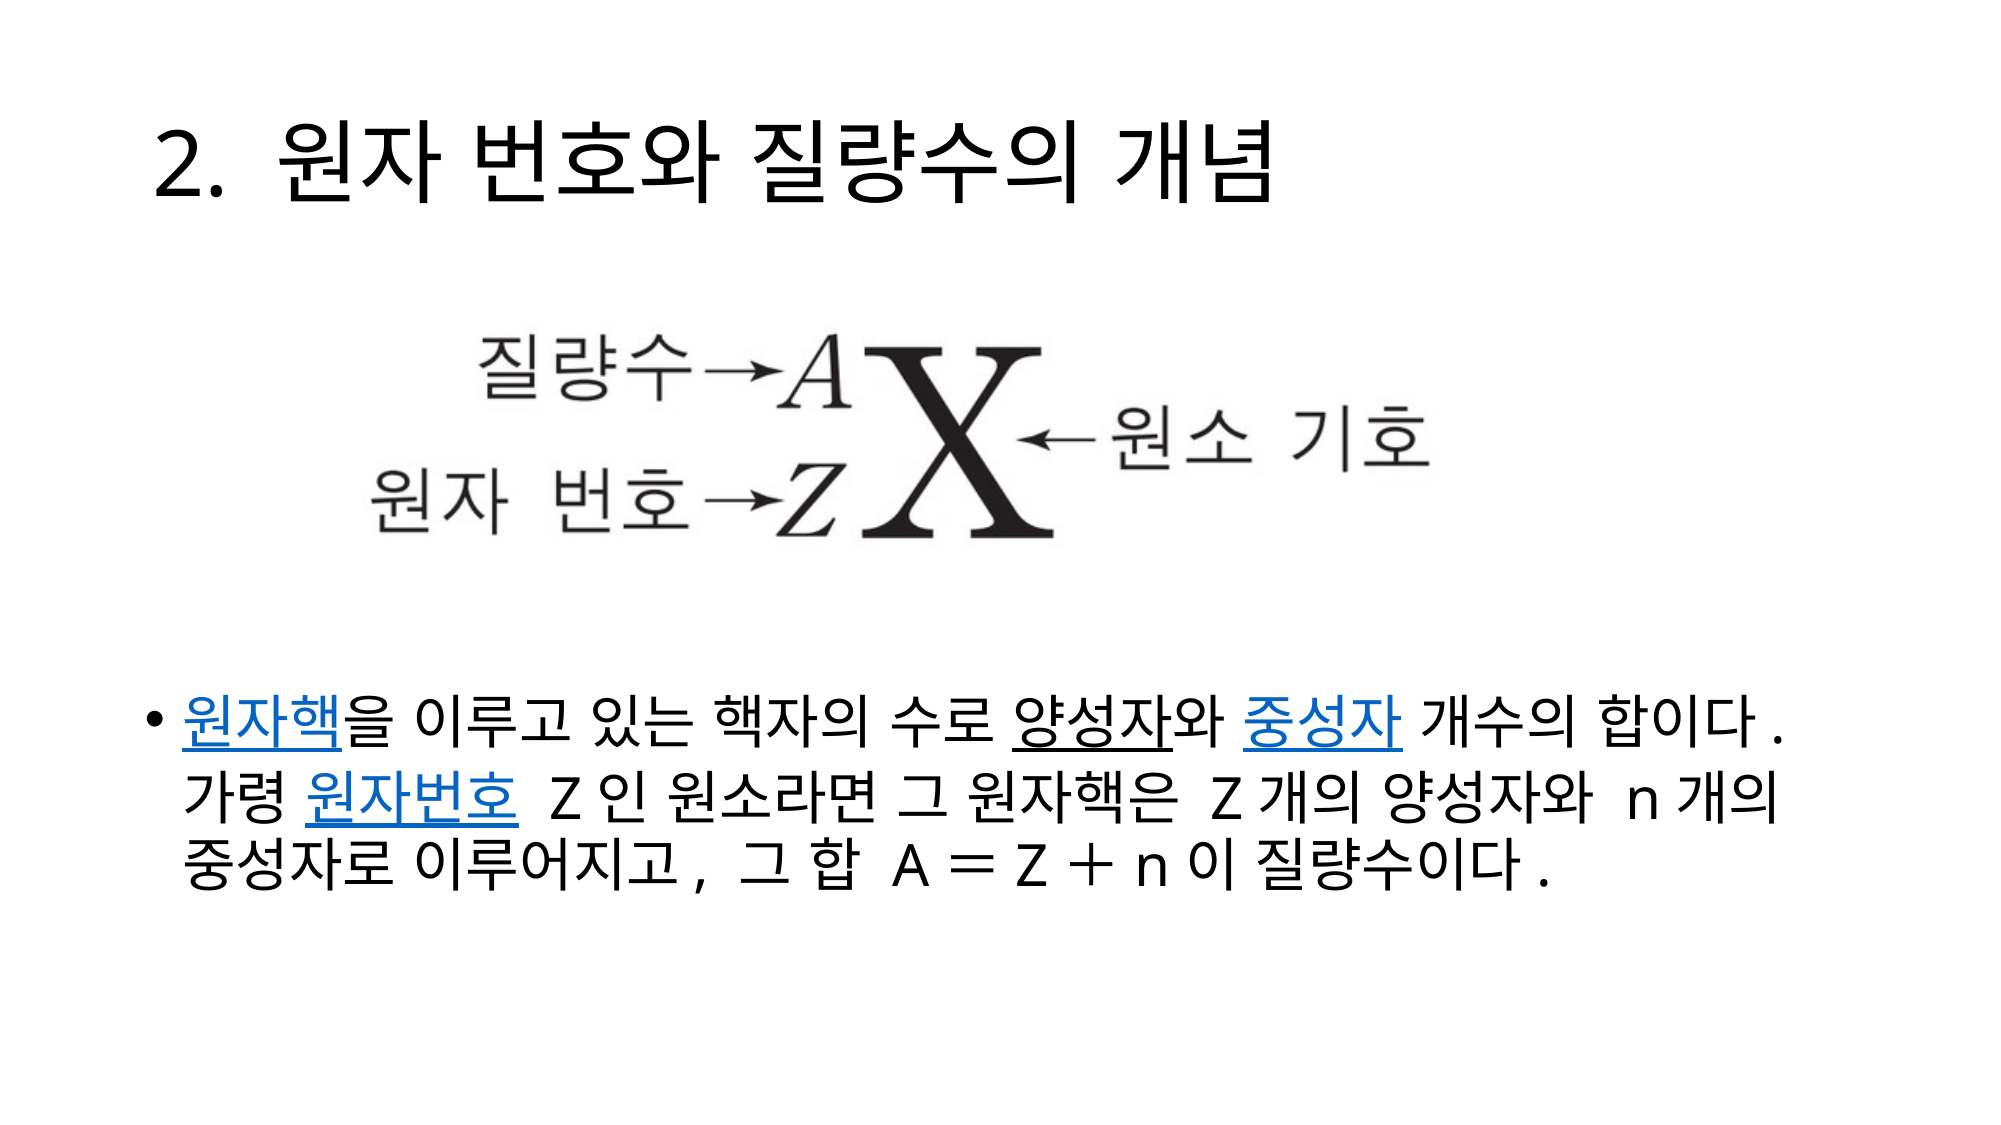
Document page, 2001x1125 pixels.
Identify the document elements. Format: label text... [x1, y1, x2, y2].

title 2. 원자 번호와 질량수의 개념 [137, 58, 1863, 276]
picture [325, 286, 1483, 595]
list 원자핵을 이루고 있는 핵자의 수로 양성자와 중성자 개수의 합이다. 가령 원자번호 Z인 원소라면 그 원자핵은 Z개의 양성자와 n개의 중성자로 이루어지고, 그 합 A＝Z＋n이 질량수이다. [129, 677, 1855, 922]
